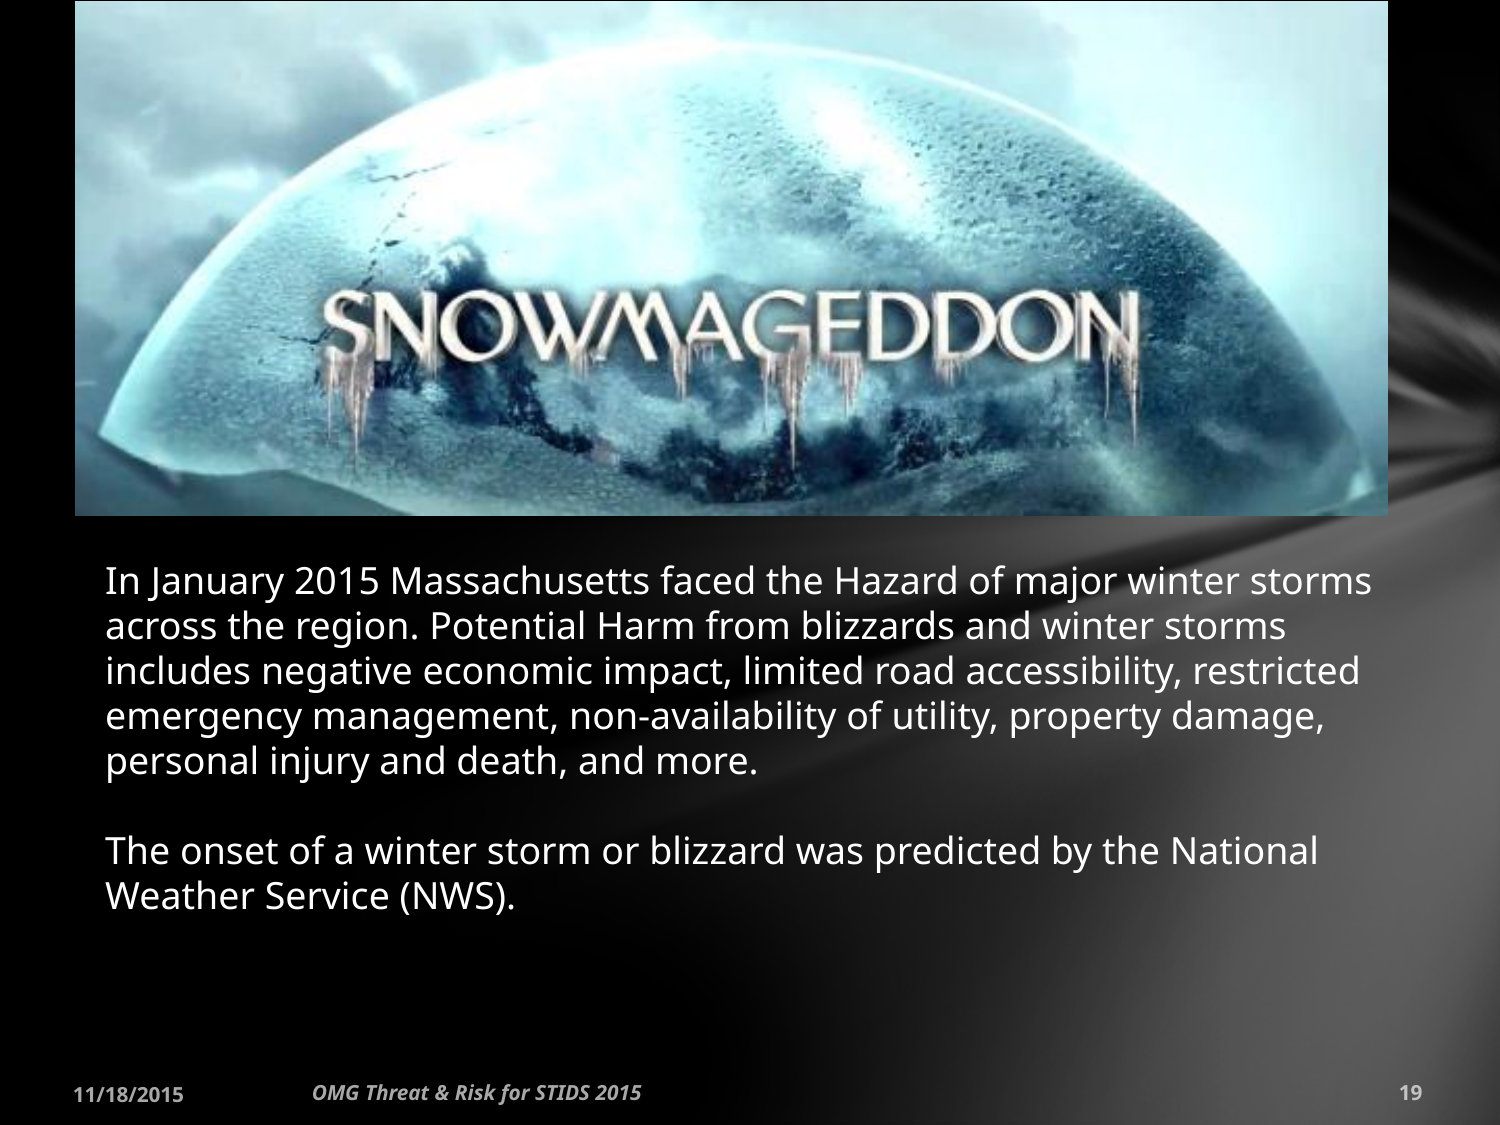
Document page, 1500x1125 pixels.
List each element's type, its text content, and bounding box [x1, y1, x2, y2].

title Example - Snowmageddon [62, 24, 68, 138]
slide_number 19 [1293, 1073, 1438, 1115]
footer OMG Threat & Risk for STIDS 2015 [299, 1073, 968, 1115]
picture [74, 1, 1388, 516]
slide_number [57, 1073, 299, 1115]
text_box In January 2015 Massachusetts faced the Hazard of major winter storms across the region. Potential Harm from blizzards and winter storms includes negative economic impact, limited road accessibility, restricted emergency management, non-availability of utility, property damage, personal injury and death, and more. The onset of a winter storm or blizzard was predicted by the National Weather Service (NWS). [90, 549, 1416, 925]
